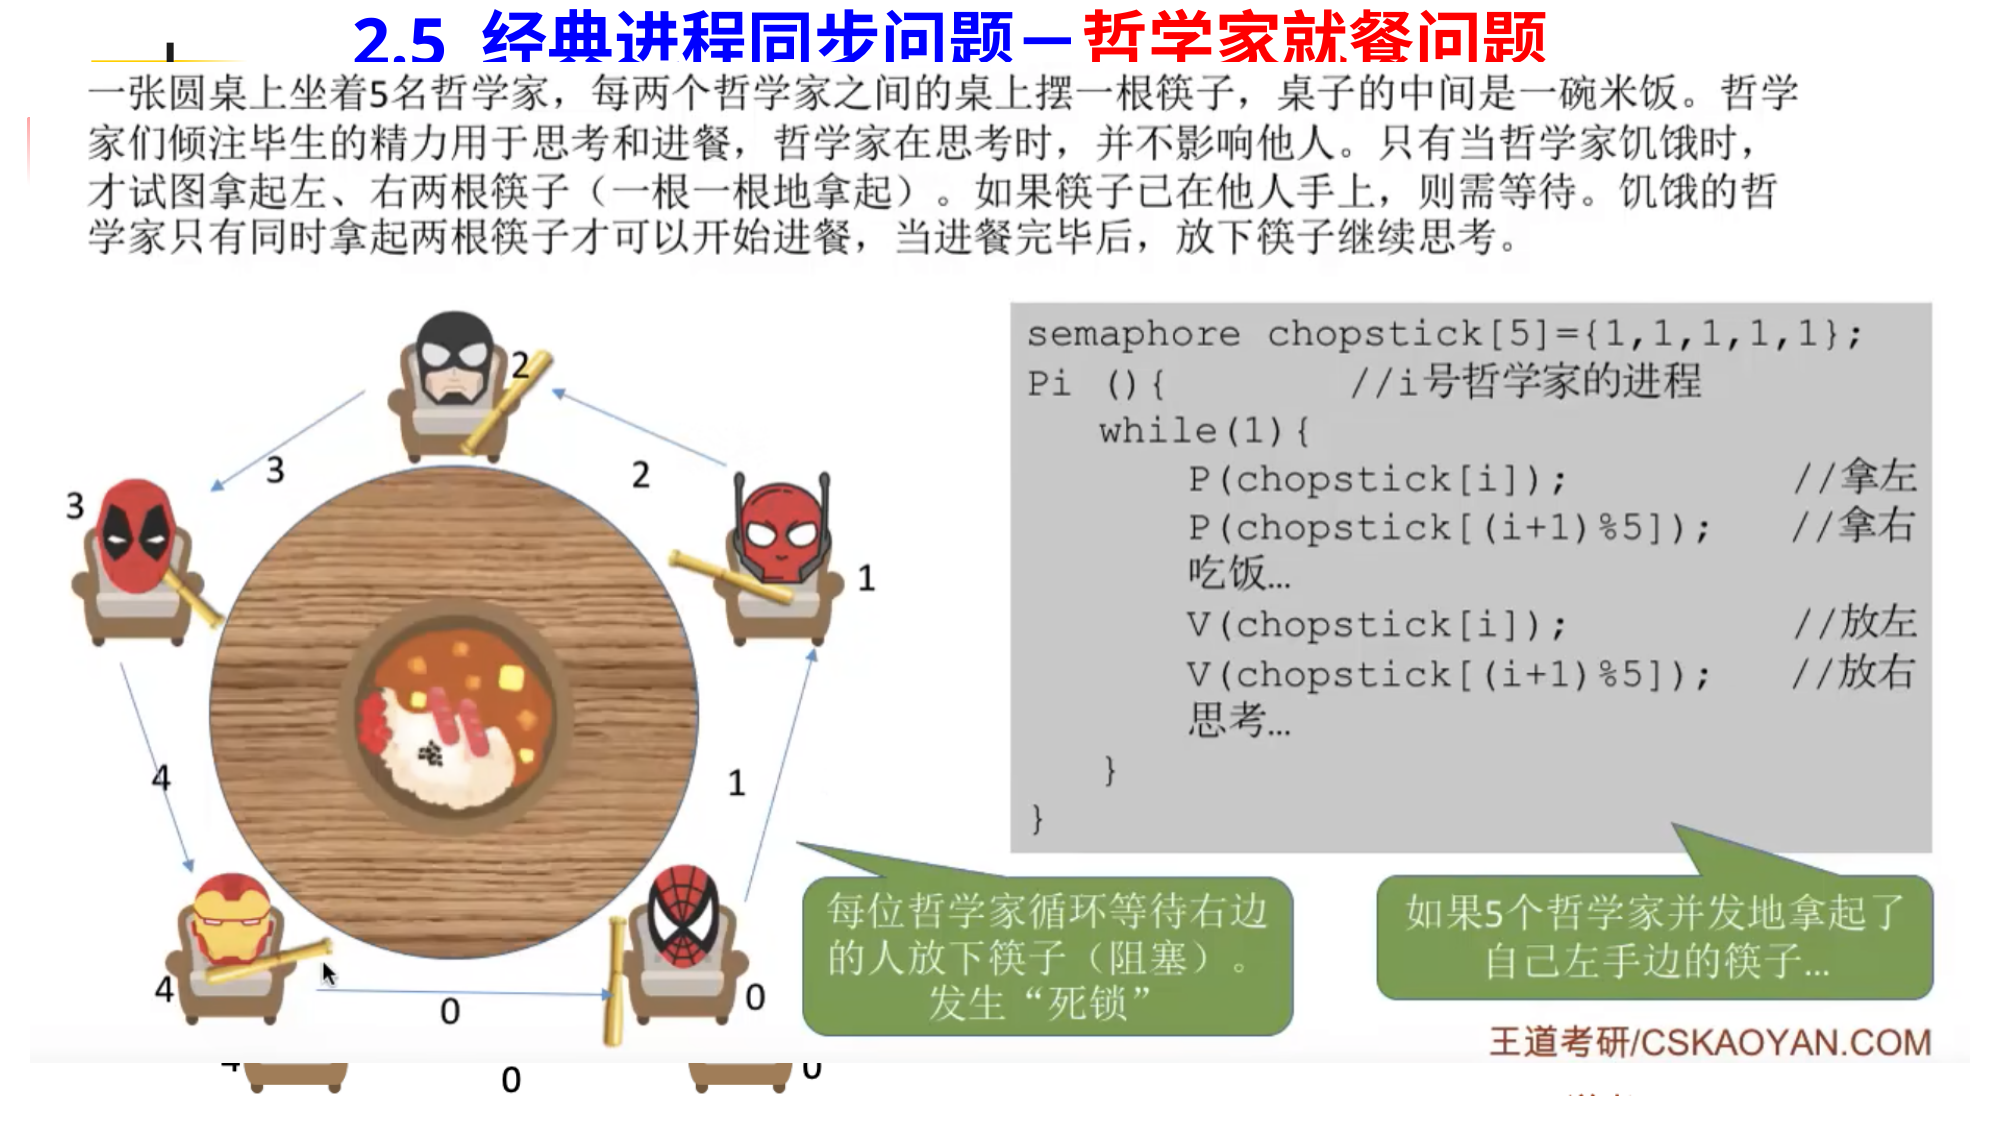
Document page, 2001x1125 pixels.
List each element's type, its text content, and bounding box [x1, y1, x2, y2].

text_box 2.5 经典进程同步问题－哲学家就餐问题 [337, 0, 1663, 59]
picture [29, 62, 1970, 1096]
